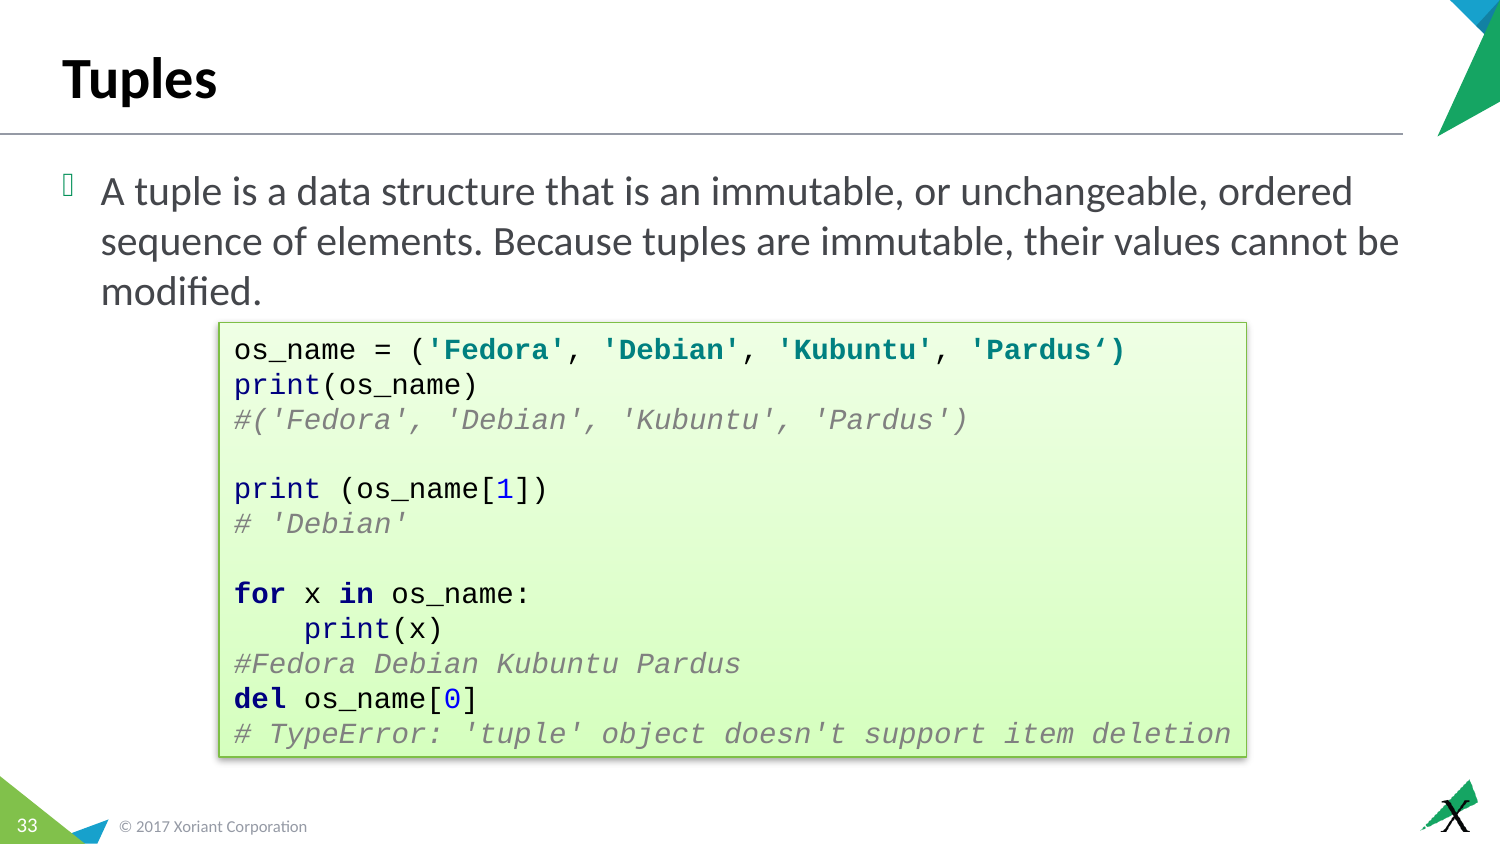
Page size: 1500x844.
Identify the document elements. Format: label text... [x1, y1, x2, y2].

text_box os_name = ('Fedora', 'Debian', 'Kubuntu', 'Pardus‘) print(os_name) #('Fedora', 'Debian', 'Kubuntu', 'Pardus') print (os_name[1]) # 'Debian' for x in os_name: print(x) #Fedora Debian Kubuntu Pardus del os_name[0] # TypeError: 'tuple' object doesn't support item deletion [218, 322, 1247, 758]
list A tuple is a data structure that is an immutable, or unchangeable, ordered sequence of elements. Because tuples are immutable, their values cannot be modified. [47, 156, 1423, 347]
title Tuples [47, 9, 1398, 118]
picture [1420, 779, 1478, 832]
